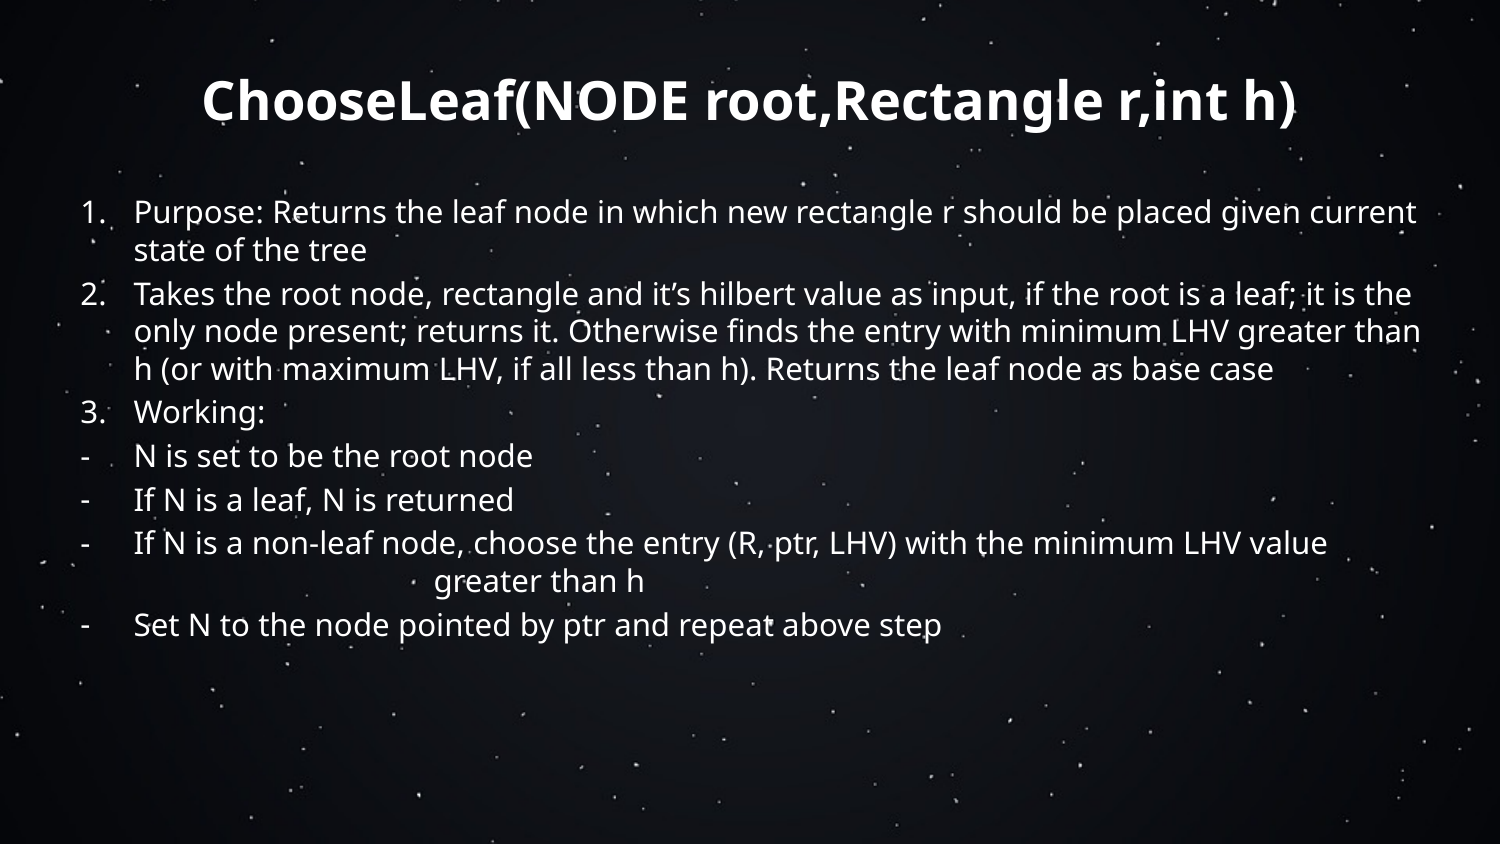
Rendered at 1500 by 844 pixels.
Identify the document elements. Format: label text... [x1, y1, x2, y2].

picture [0, 0, 1500, 844]
title ChooseLeaf(NODE root,Rectangle r,int h) [10, 51, 1490, 146]
list Purpose: Returns the leaf node in which new rectangle r should be placed given current state of the tree Takes the root node, rectangle and it’s hilbert value as input, if the root is a leaf; it is the only node present; returns it. Otherwise finds the entry with minimum LHV greater than h (or with maximum LHV, if all less than h). Returns the leaf node as base case Working: N is set to be the root node If N is a leaf, N is returned If N is a non-leaf node, choose the entry (R, ptr, LHV) with the minimum LHV value greater than h Set N to the node pointed by ptr and repeat above step [51, 189, 1449, 750]
